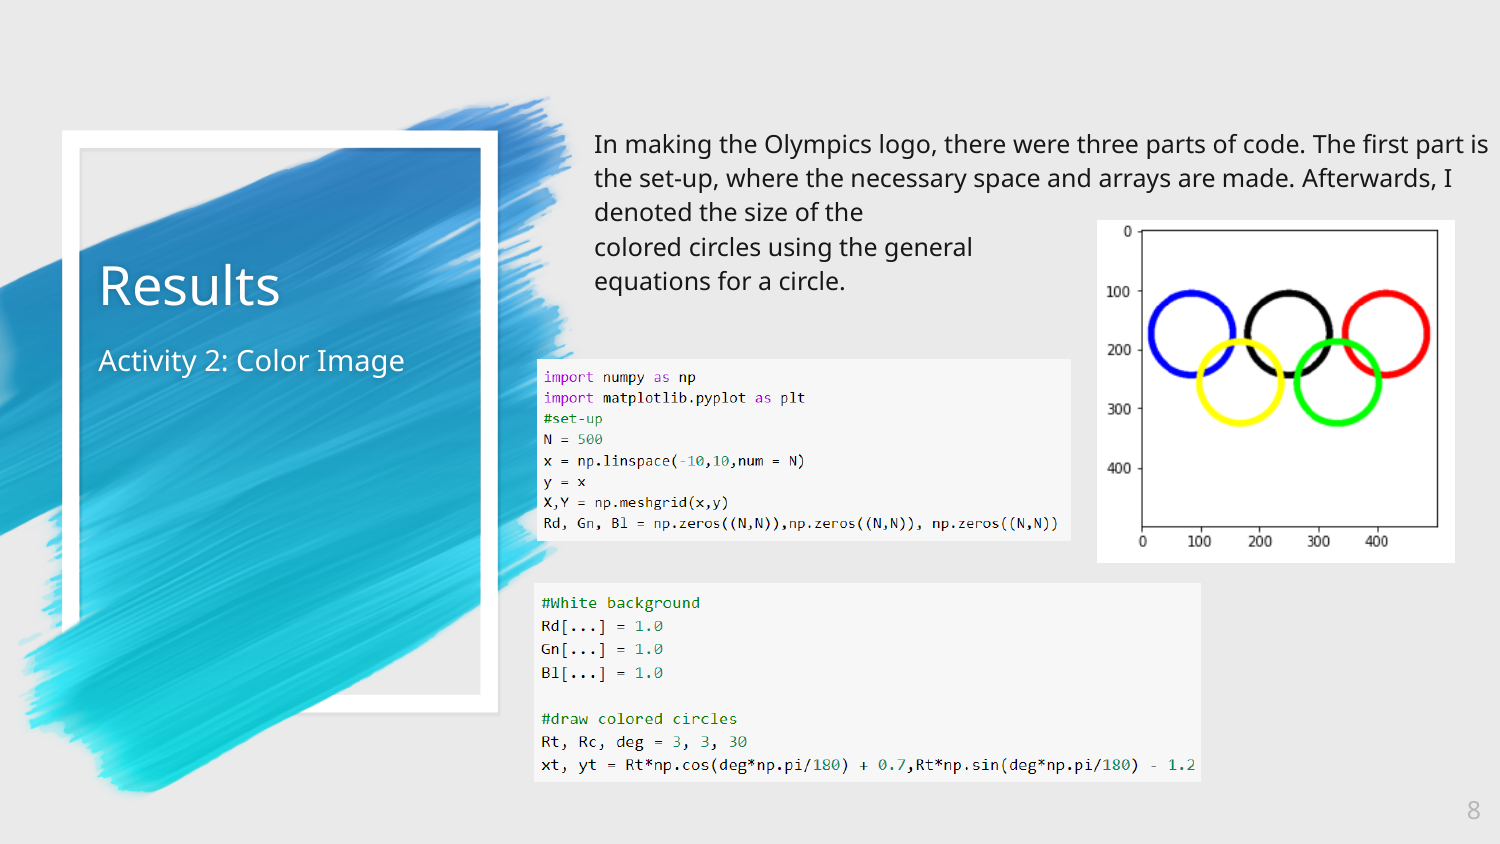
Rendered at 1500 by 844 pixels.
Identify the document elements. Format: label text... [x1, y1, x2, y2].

title Results [98, 132, 430, 207]
slide_number 8 [1391, 779, 1482, 844]
picture [0, 0, 1500, 844]
text_box Activity 2: Color Image [98, 207, 430, 511]
list In making the Olympics logo, there were three parts of code. The first part is the set-up, where the necessary space and arrays are made. Afterwards, I denoted the size of the colored circles using the general equations for a circle. [579, 106, 1500, 360]
